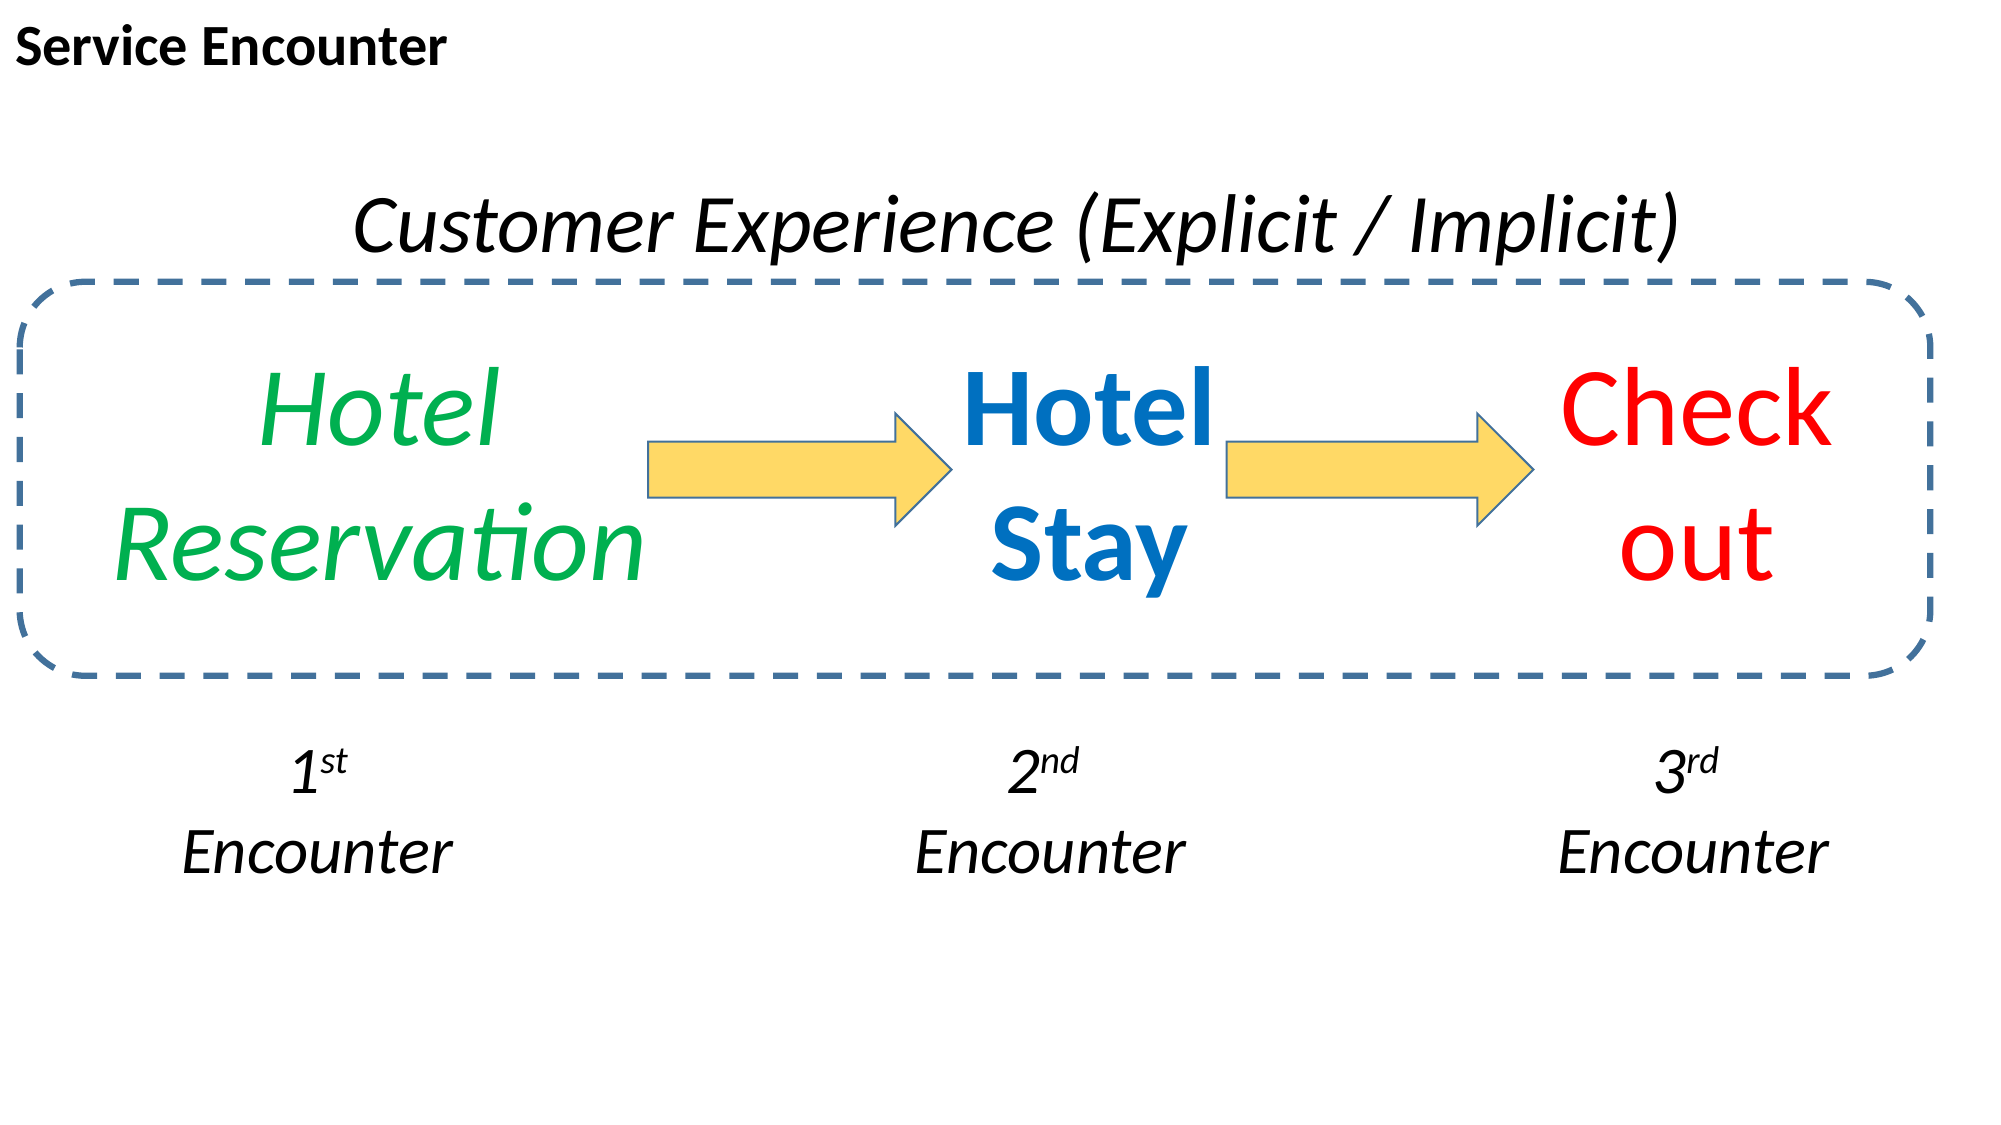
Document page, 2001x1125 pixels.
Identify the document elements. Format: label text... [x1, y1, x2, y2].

text_box 1st Encounter [157, 719, 478, 895]
text_box 2nd Encounter [890, 719, 1211, 895]
text_box Customer Experience (Explicit / Implicit) [337, 161, 1816, 277]
text_box [19, 281, 1931, 676]
text_box 3rd Encounter [1533, 719, 1854, 895]
text_box Service Encounter [0, 0, 1698, 85]
